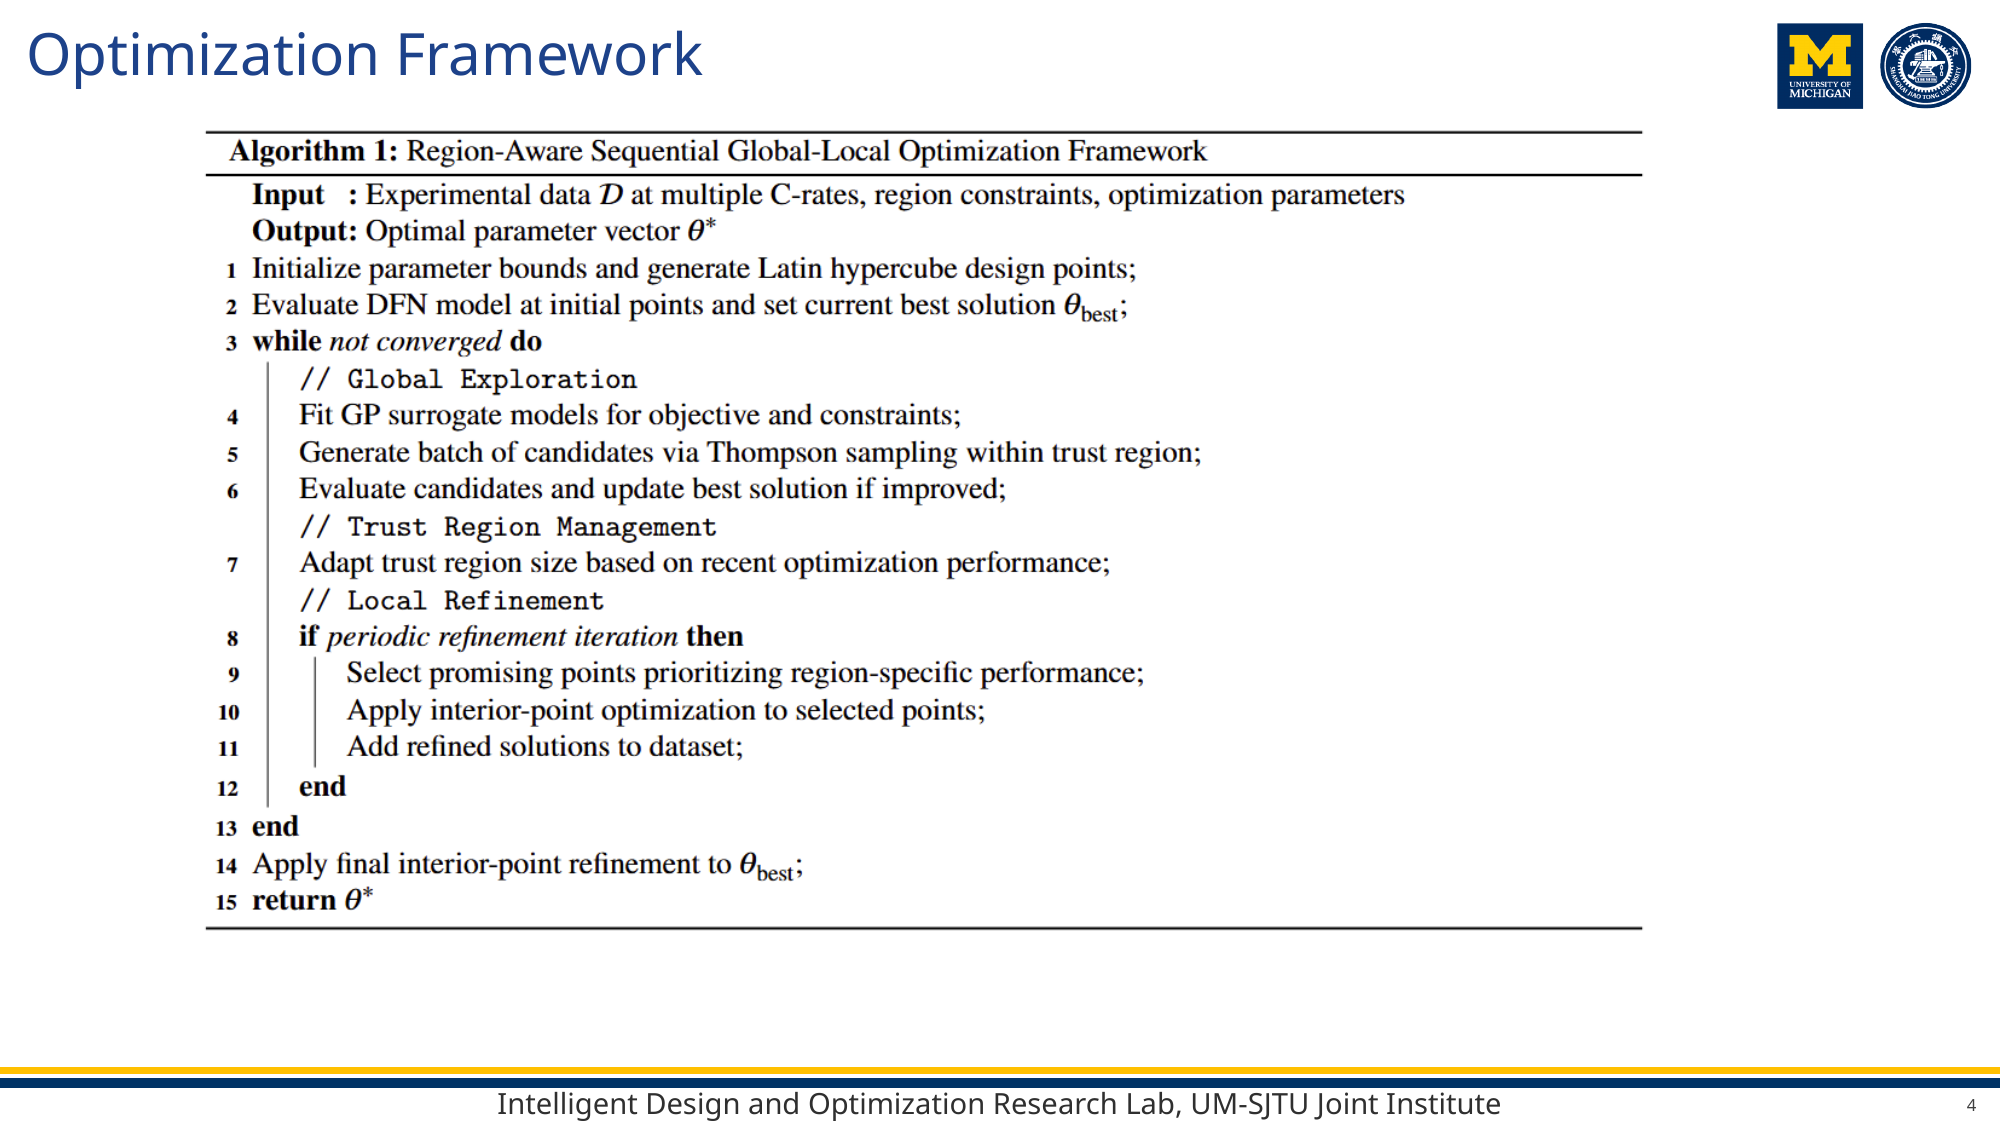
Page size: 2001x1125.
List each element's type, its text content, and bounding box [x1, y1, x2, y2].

picture [171, 111, 1665, 946]
title Optimization Framework [26, 25, 1832, 88]
picture [1764, 17, 1977, 113]
